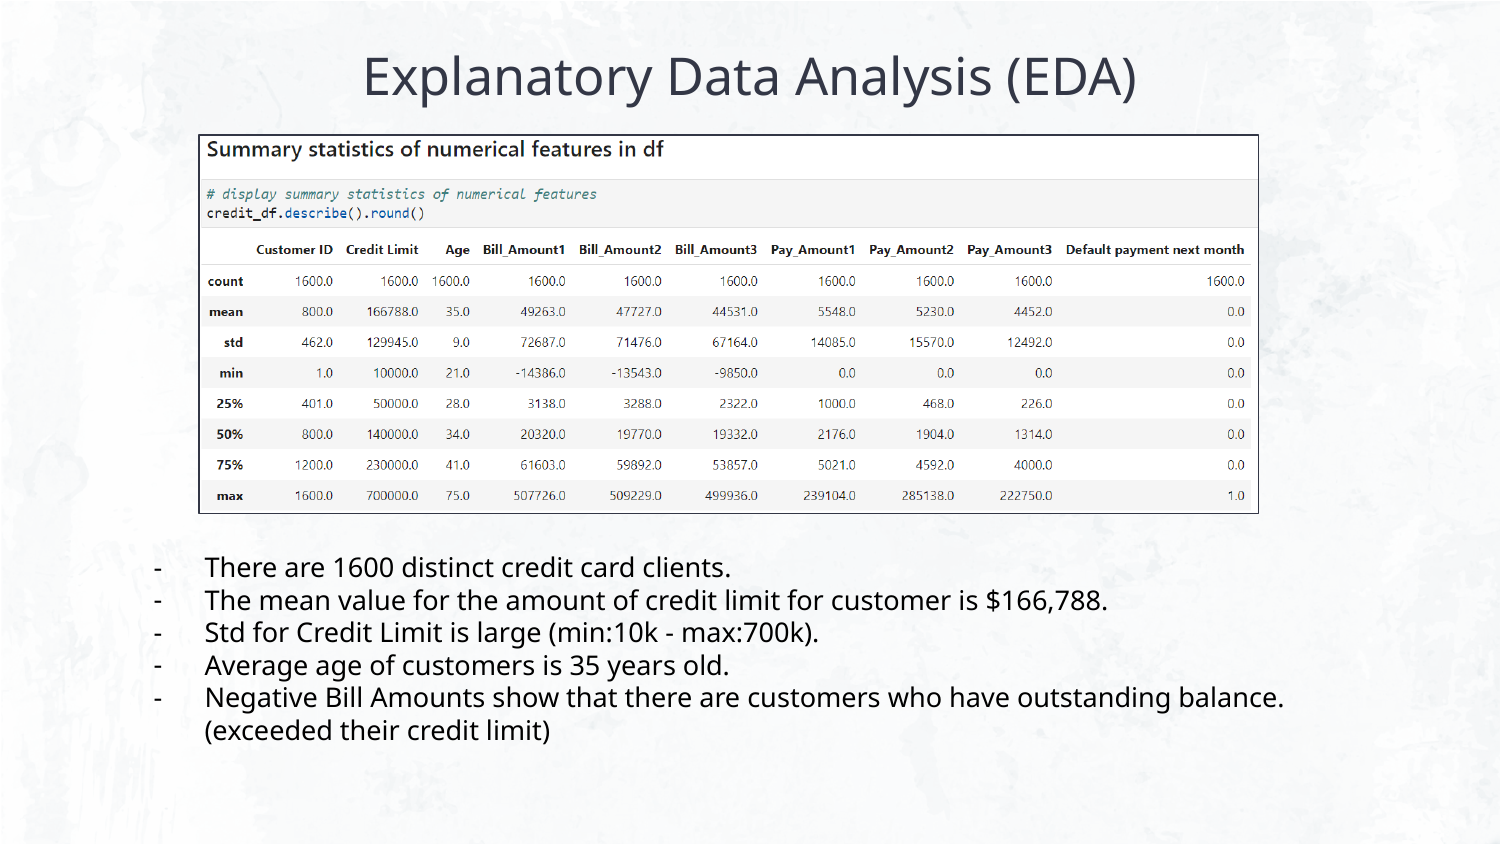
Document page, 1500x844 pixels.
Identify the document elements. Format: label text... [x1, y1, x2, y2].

text_box There are 1600 distinct credit card clients. The mean value for the amount of credit limit for customer is $166,788. Std for Credit Limit is large (min:10k - max:700k). Average age of customers is 35 years old. Negative Bill Amounts show that there are customers who have outstanding balance. (exceeded their credit limit) [114, 535, 1344, 796]
picture [2, 2, 1500, 844]
title Explanatory Data Analysis (EDA) [117, 19, 1383, 96]
